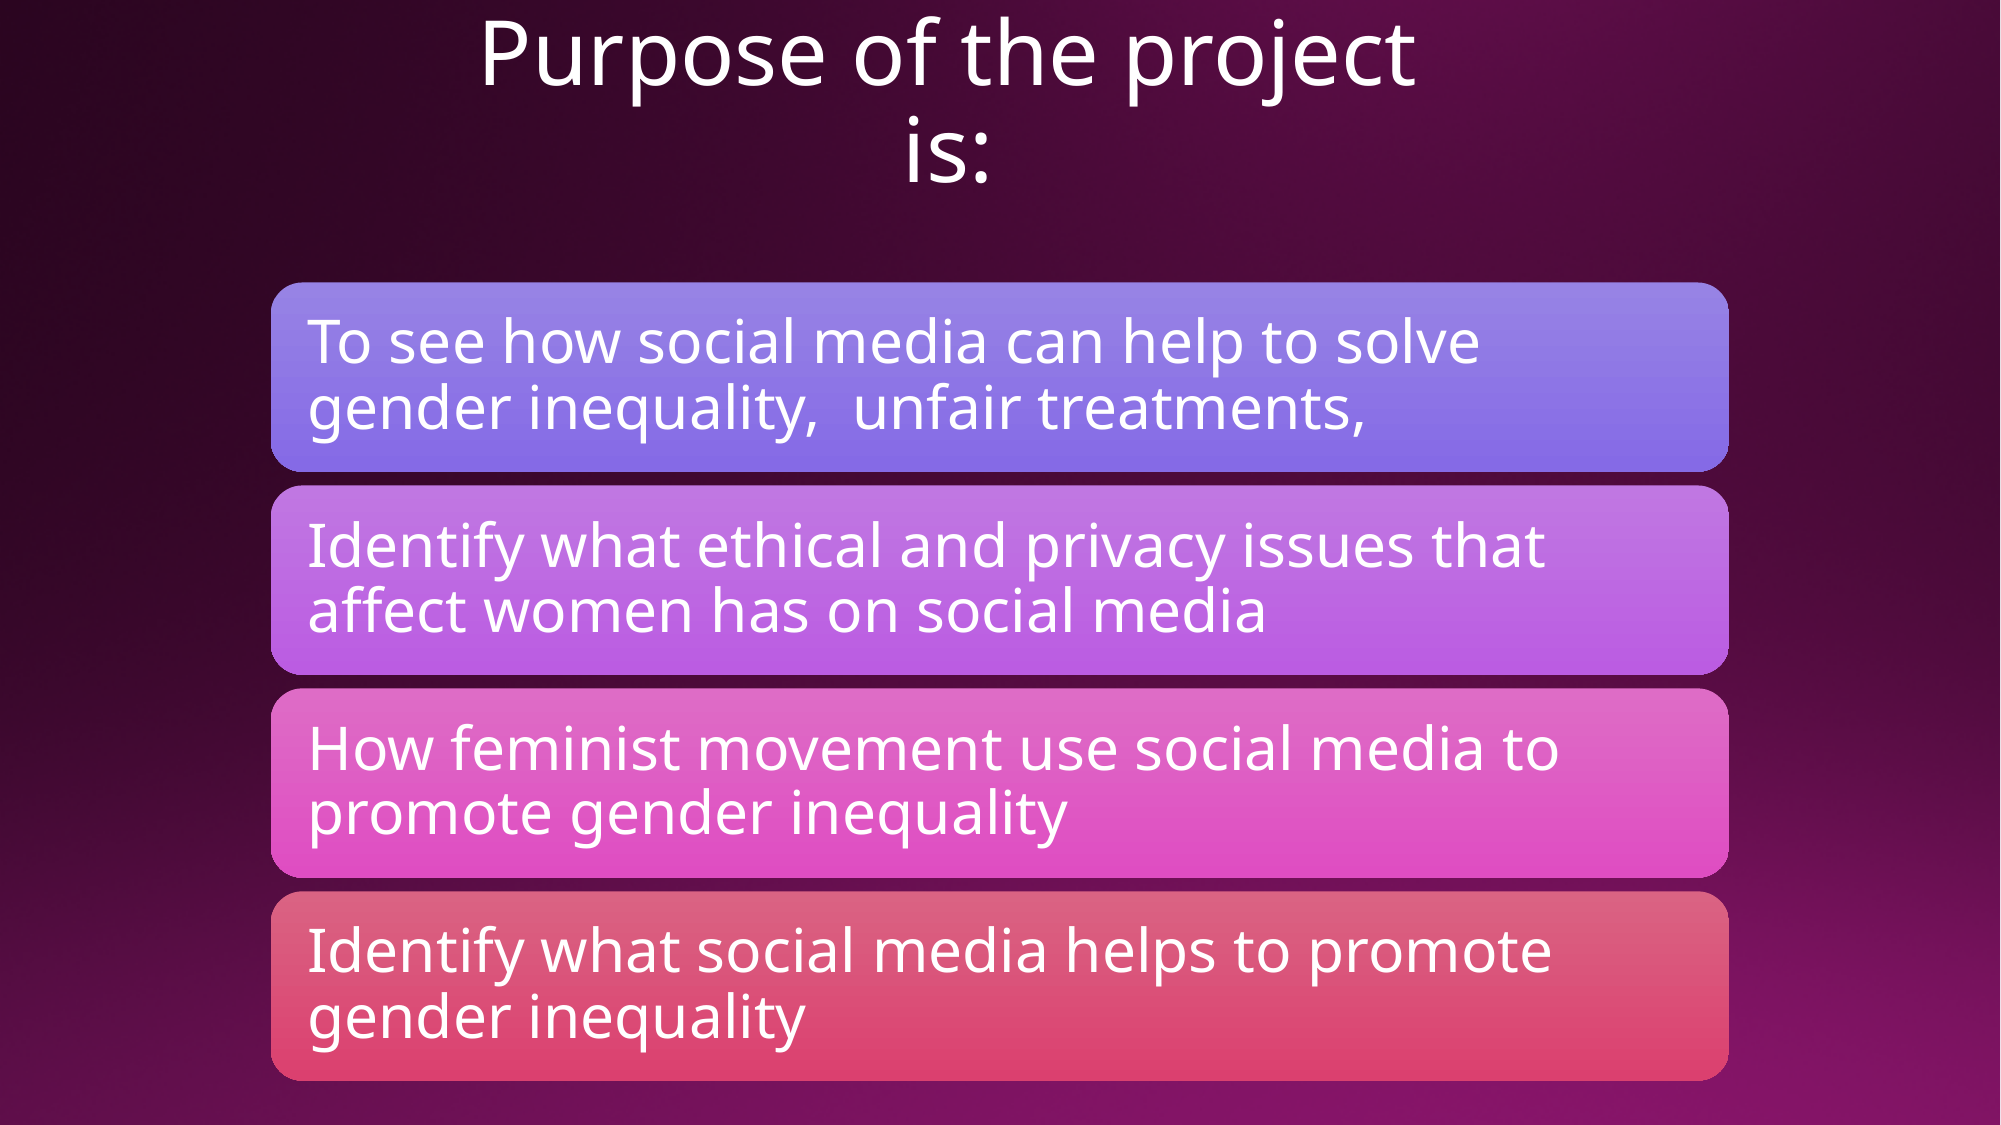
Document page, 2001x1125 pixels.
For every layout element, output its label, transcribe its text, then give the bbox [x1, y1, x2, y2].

title Purpose of the project is: [423, 0, 1473, 210]
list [270, 270, 1730, 1093]
picture [0, 0, 2001, 1125]
